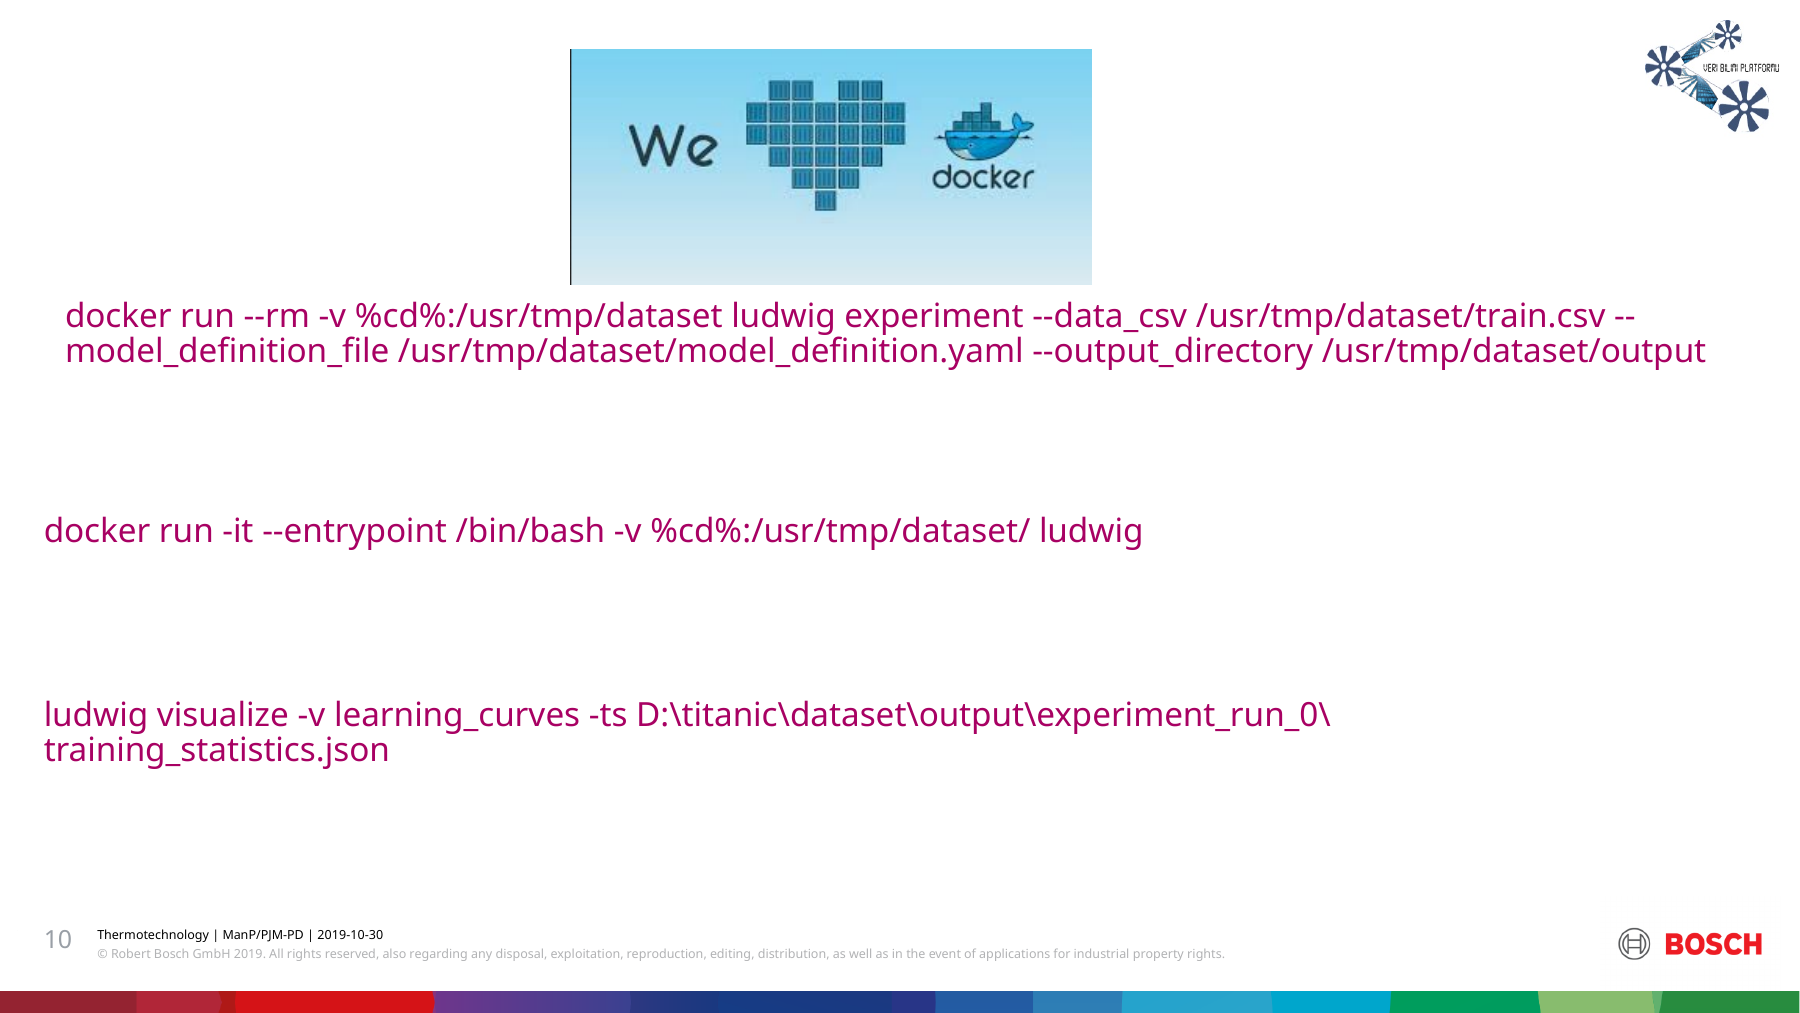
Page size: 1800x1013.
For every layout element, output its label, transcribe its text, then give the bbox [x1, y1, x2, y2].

picture [0, 905, 1272, 1013]
picture [570, 49, 1092, 285]
text_box ludwig visualize -v learning_curves -ts D:\titanic\dataset\output\experiment_run_0\training_statistics.json [43, 698, 1619, 821]
text_box docker run -it --entrypoint /bin/bash -v %cd%:/usr/tmp/dataset/ ludwig [43, 514, 1703, 719]
picture [1390, 896, 1800, 1013]
title docker run --rm -v %cd%:/usr/tmp/dataset ludwig experiment --data_csv /usr/tmp/dataset/train.csv --model_definition_file /usr/tmp/dataset/model_definition.yaml --output_directory /usr/tmp/dataset/output [65, 298, 1780, 363]
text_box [1645, 20, 1780, 138]
slide_number 10 [43, 923, 92, 991]
